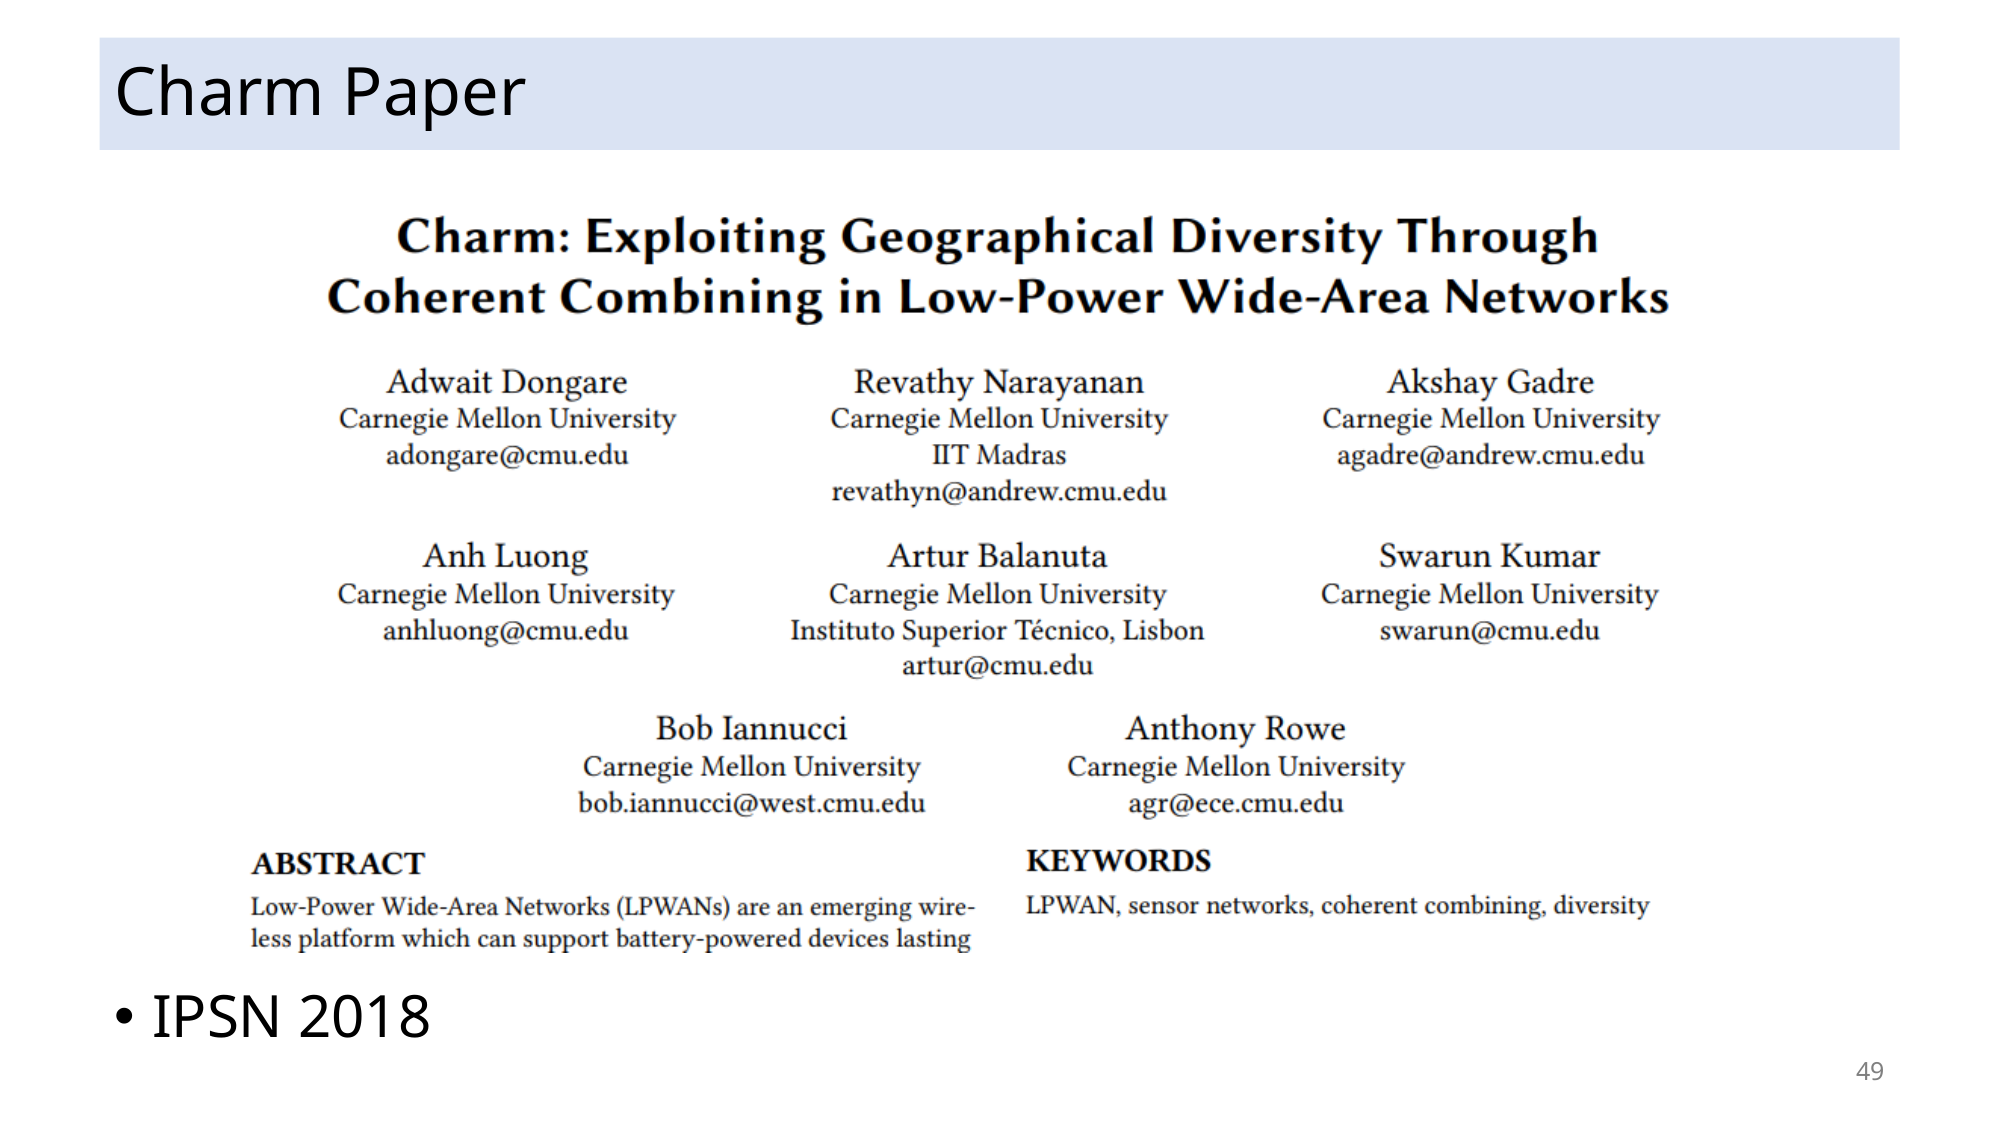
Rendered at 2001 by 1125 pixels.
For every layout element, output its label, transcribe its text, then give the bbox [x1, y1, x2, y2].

title Charm Paper [99, 37, 1900, 150]
picture [99, 157, 1900, 953]
slide_number 49 [1749, 1042, 1900, 1103]
list IPSN 2018 [99, 980, 1900, 1093]
